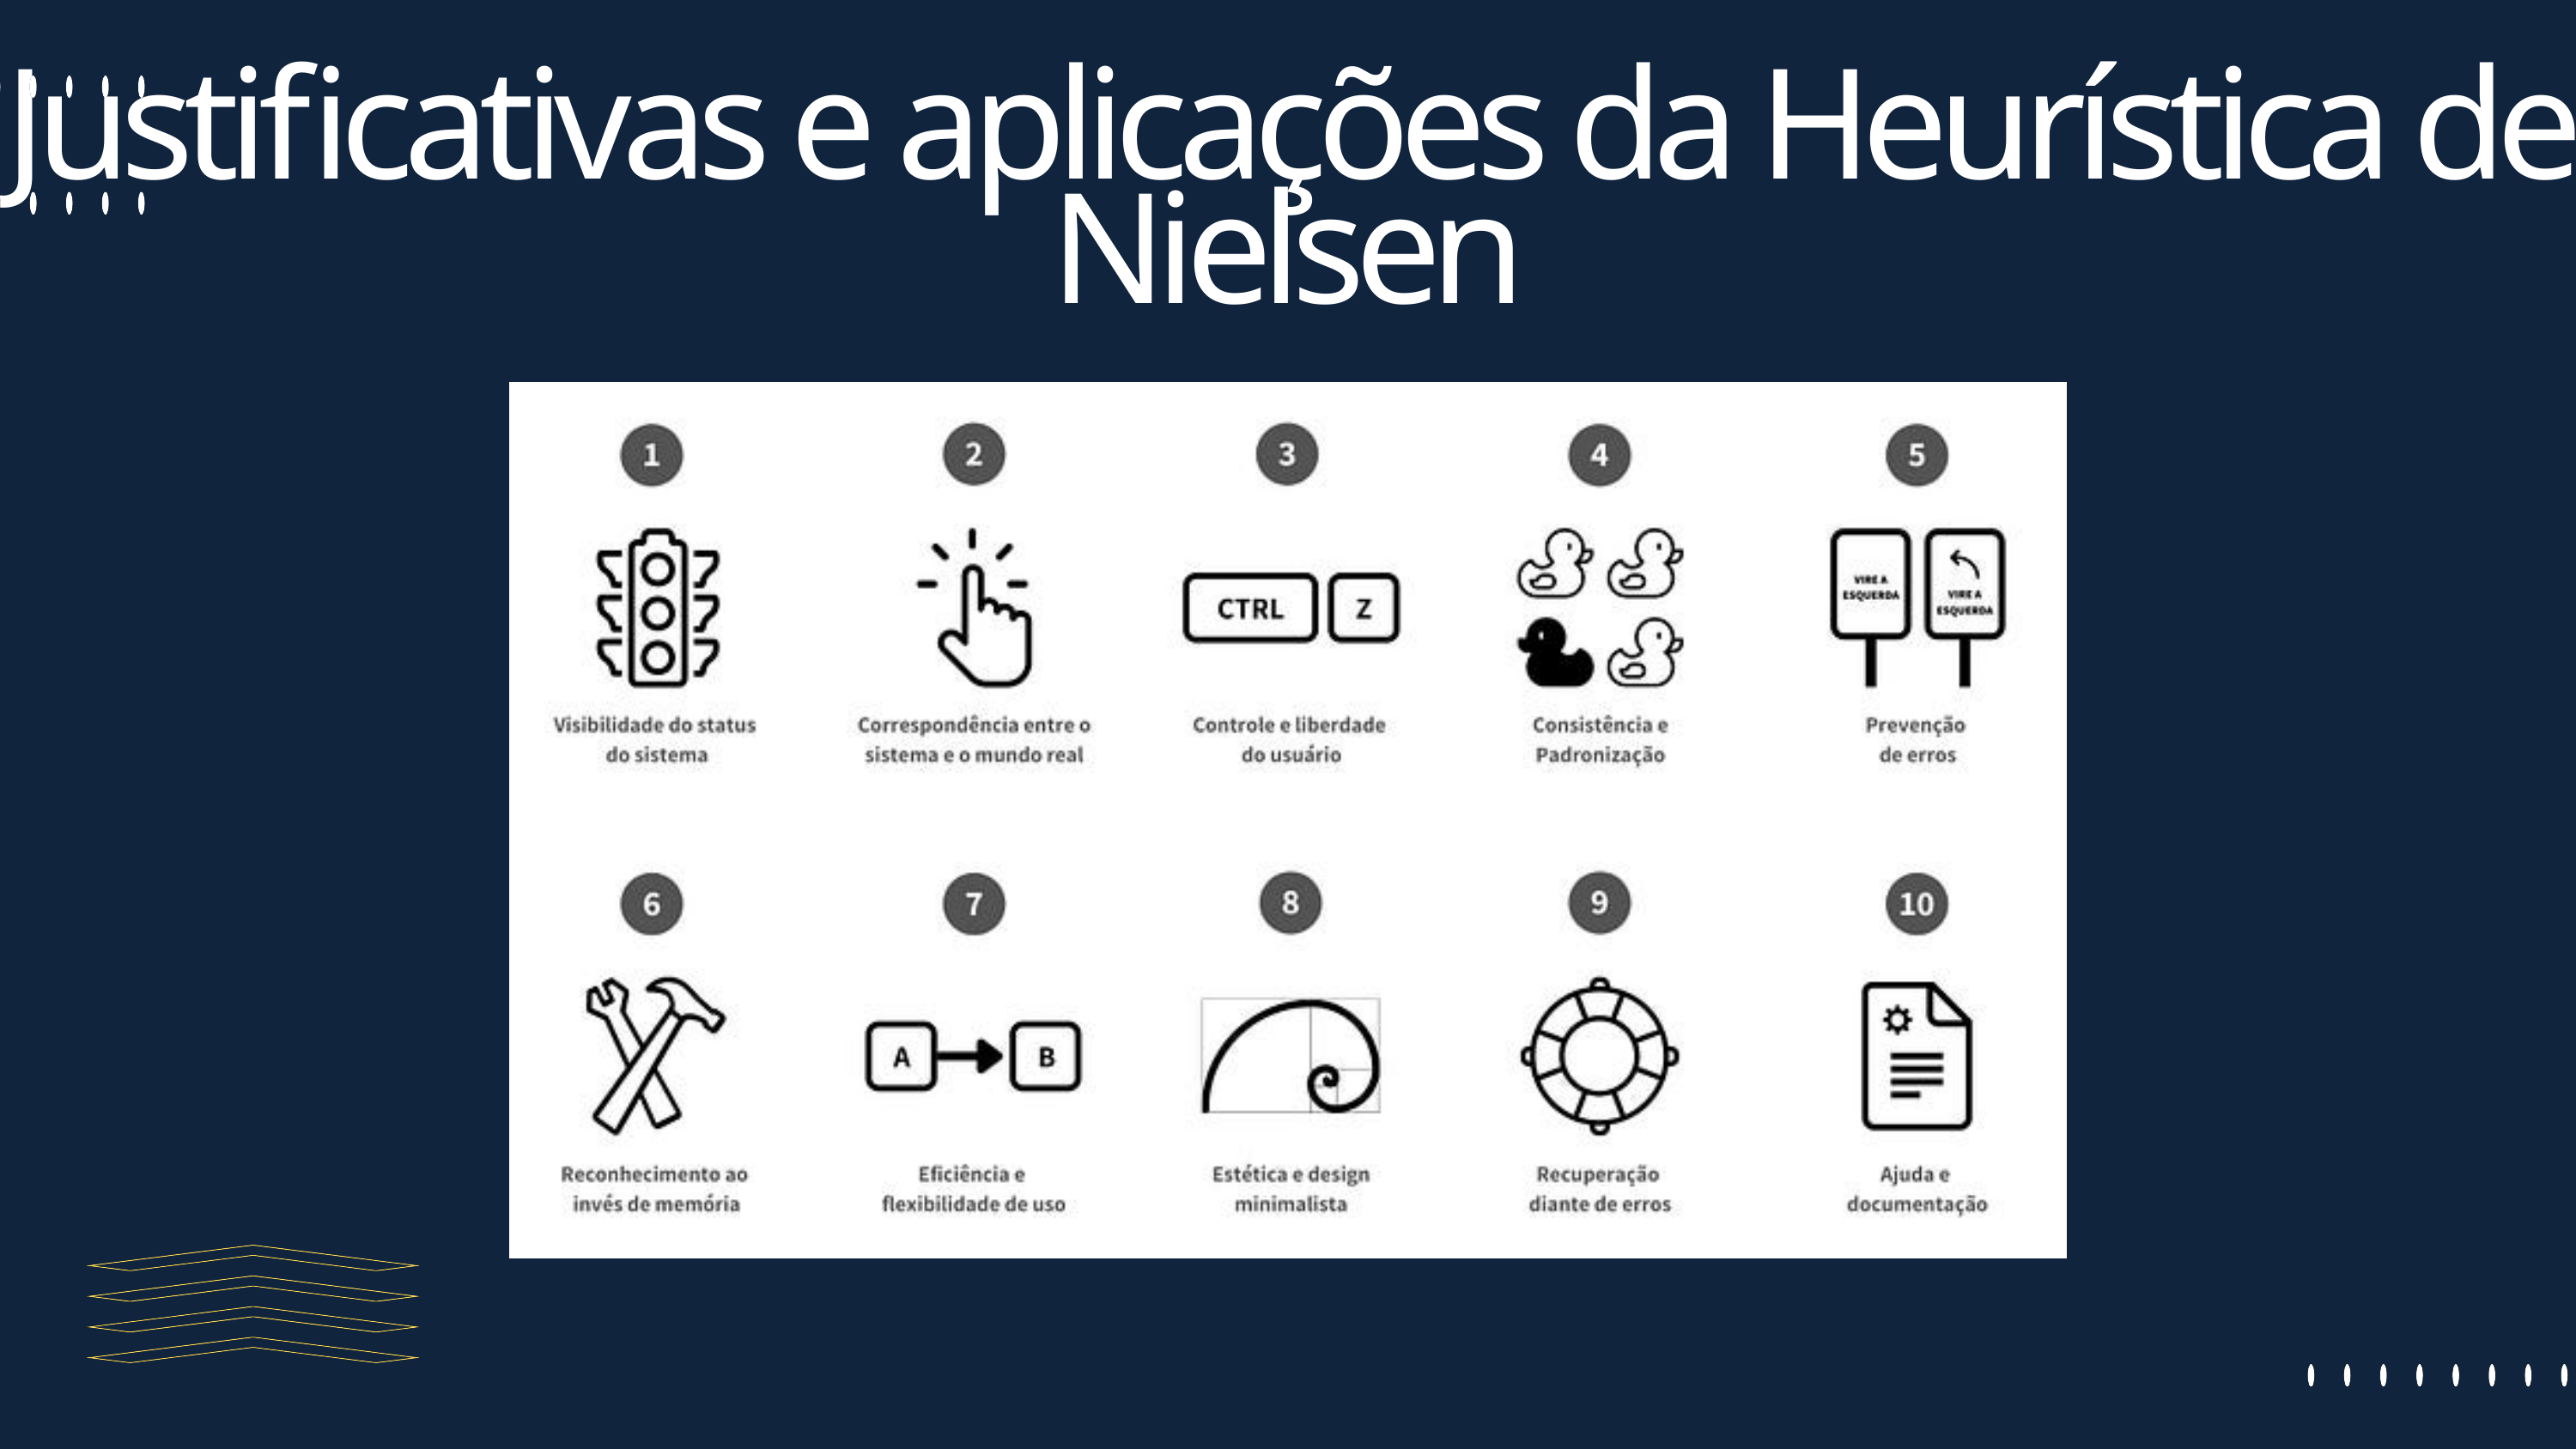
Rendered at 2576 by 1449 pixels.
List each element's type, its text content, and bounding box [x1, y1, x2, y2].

text_box [2307, 1362, 2576, 1449]
text_box [0, 0, 145, 215]
text_box Justificativas e aplicações da Heurística de Nielsen [0, 86, 2576, 335]
text_box [85, 1245, 420, 1363]
picture [509, 381, 2067, 1258]
